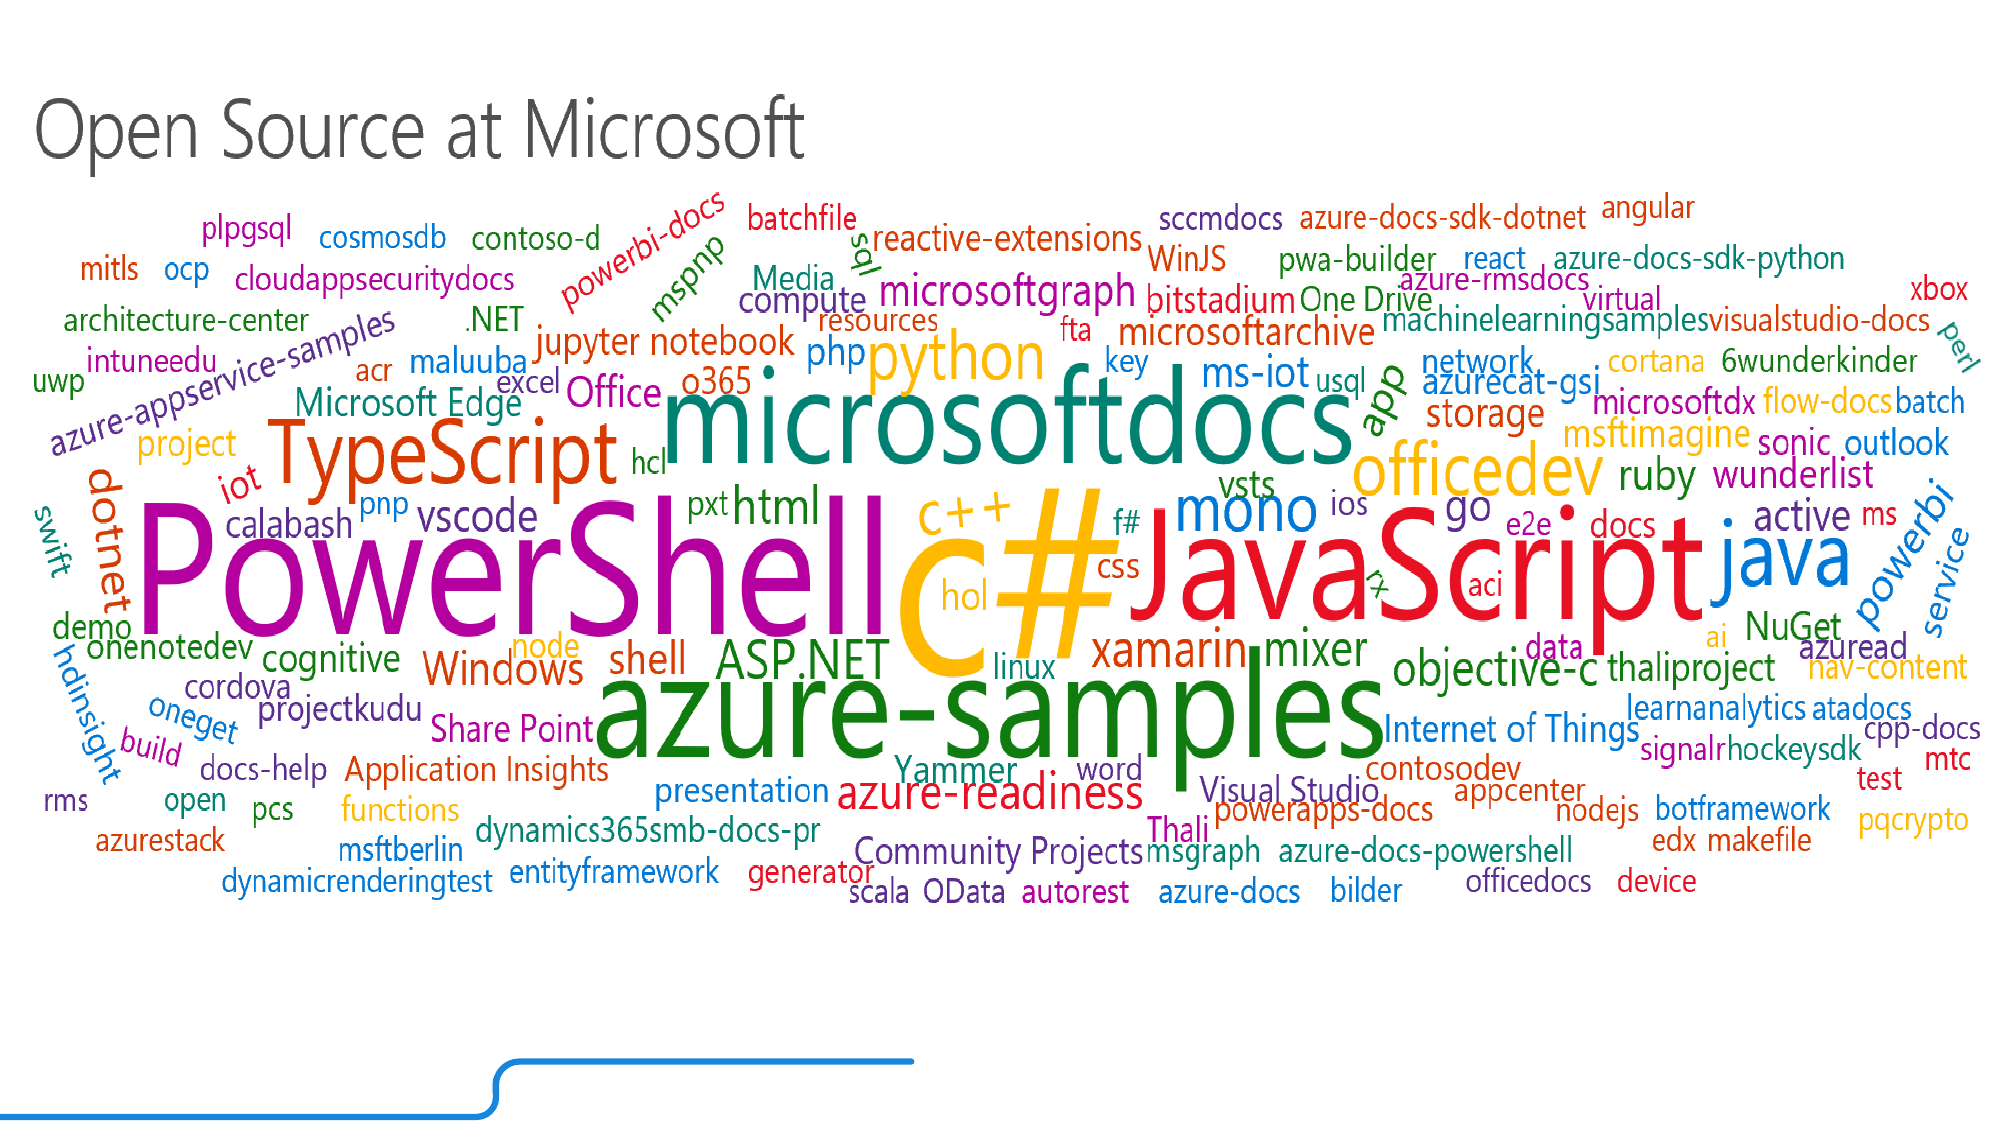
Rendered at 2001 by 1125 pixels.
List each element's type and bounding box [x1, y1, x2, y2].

picture [0, 80, 2000, 931]
